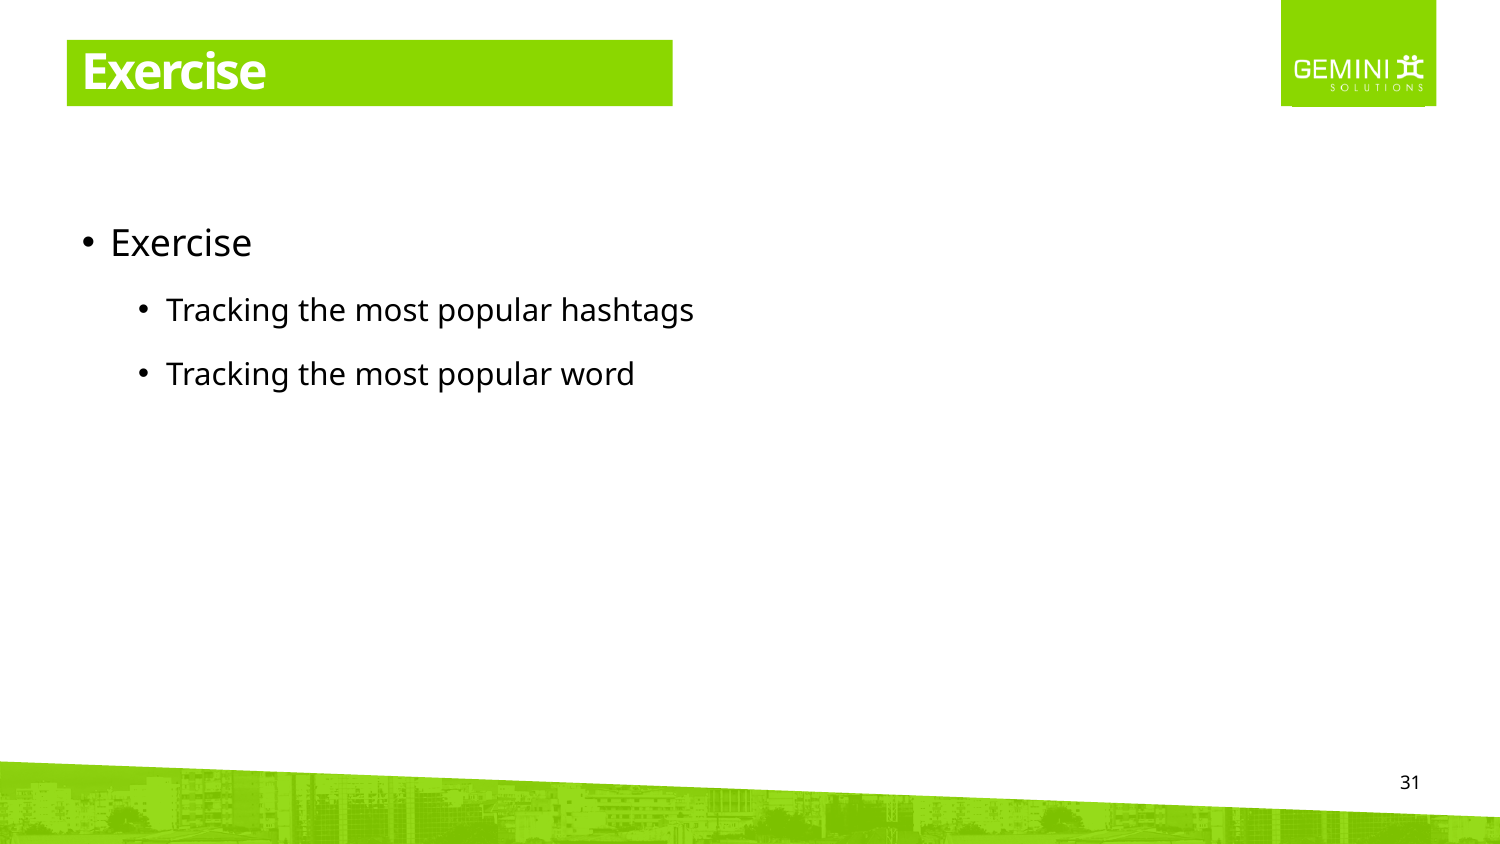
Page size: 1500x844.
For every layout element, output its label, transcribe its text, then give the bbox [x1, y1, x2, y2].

title Exercise [66, 39, 673, 107]
picture [1292, 39, 1425, 107]
list Exercise Tracking the most popular hashtags Tracking the most popular word [66, 188, 1437, 751]
slide_number 31 [1342, 761, 1437, 807]
